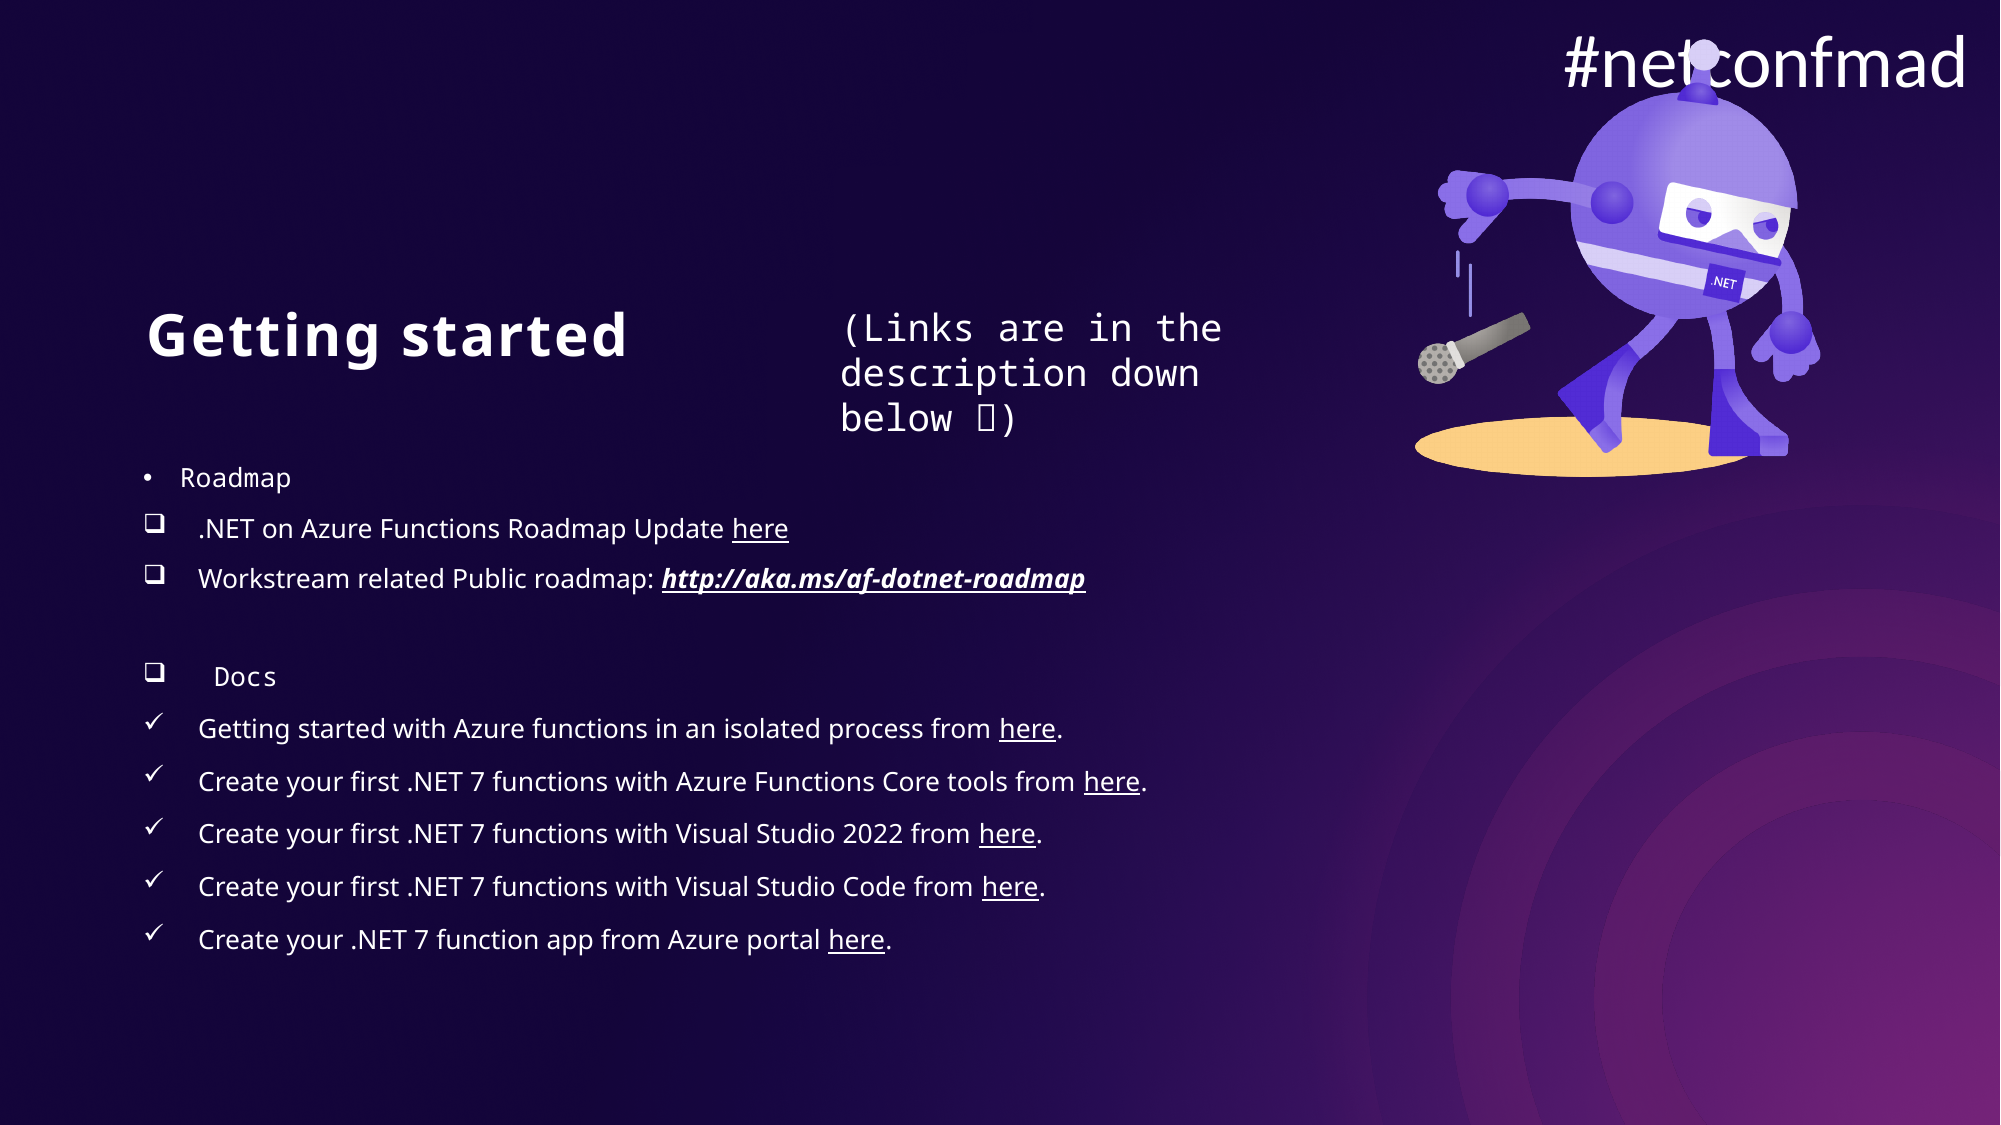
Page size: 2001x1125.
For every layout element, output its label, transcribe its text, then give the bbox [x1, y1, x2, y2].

picture [0, 0, 2001, 1125]
text_box (Links are in the description down below ) [825, 296, 1276, 447]
title Getting started [131, 229, 1180, 447]
list Roadmap .NET on Azure Functions Roadmap Update here Workstream related Public roadmap: http://aka.ms/af-dotnet-roadmap Docs Getting started with Azure functions in an isolated process from here. Create your first .NET 7 functions with Azure Functions Core tools from here. Create your first .NET 7 functions with Visual Studio 2022 from here. Create your first .NET 7 functions with Visual Studio Code from here. Create your .NET 7 function app from Azure portal here. [128, 456, 1176, 979]
